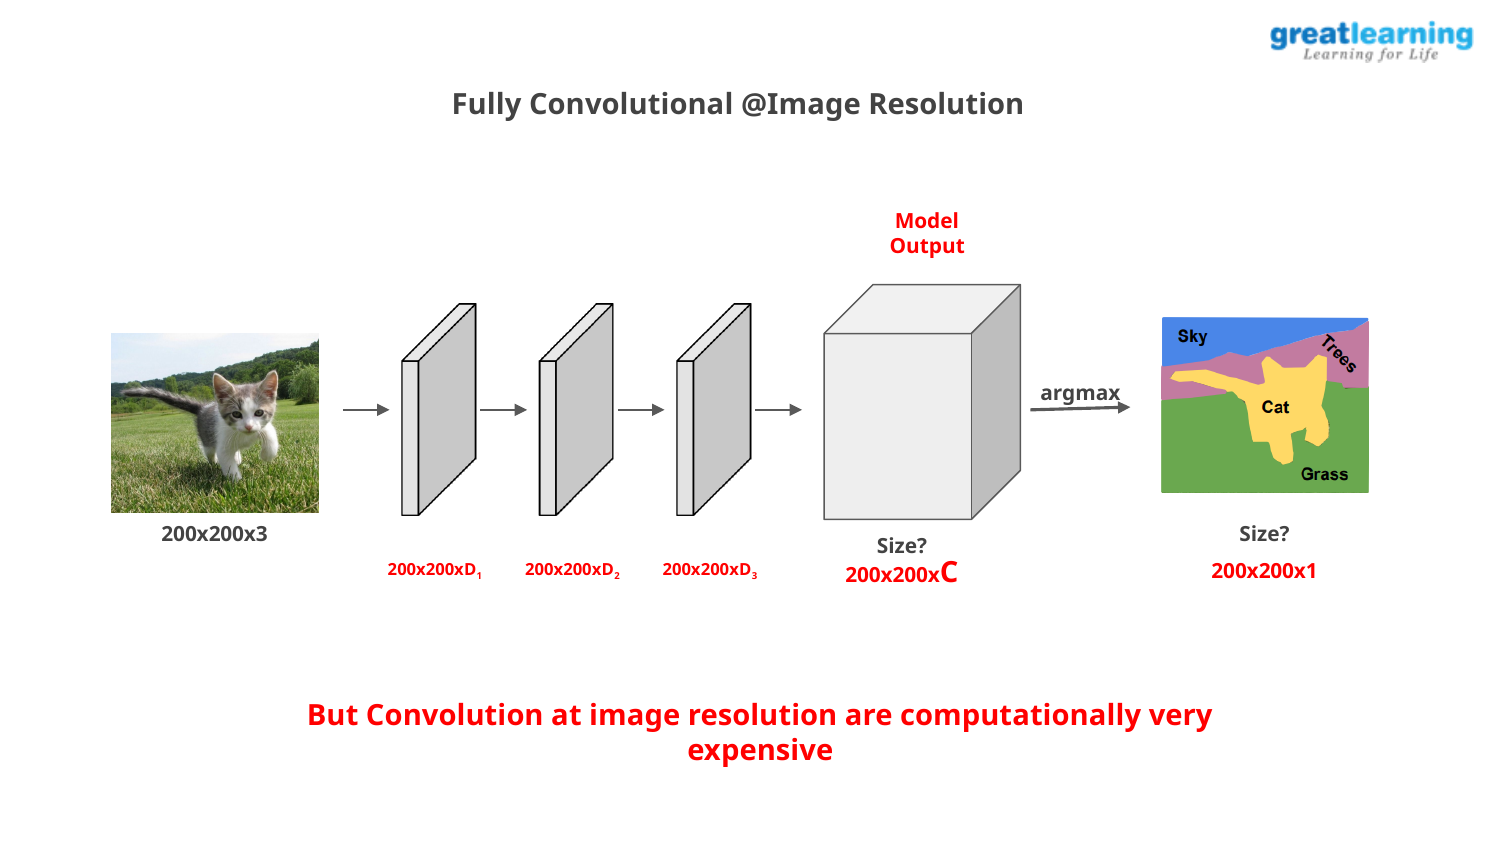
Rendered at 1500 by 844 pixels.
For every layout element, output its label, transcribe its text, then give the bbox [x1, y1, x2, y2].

text_box argmax [997, 371, 1155, 412]
picture [664, 300, 756, 520]
text_box 200x200xD3 [627, 550, 793, 591]
picture [526, 300, 619, 520]
picture [1160, 314, 1369, 494]
picture [110, 330, 319, 513]
picture [1270, 20, 1474, 63]
text_box Model Output [844, 212, 1010, 253]
picture [389, 300, 481, 520]
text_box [1030, 406, 1131, 410]
text_box Size? [1181, 512, 1348, 550]
text_box Size? [819, 525, 985, 550]
text_box Fully Convolutional @Image Resolution [143, 67, 1334, 138]
text_box 200x200x1 [1181, 550, 1348, 591]
text_box But Convolution at image resolution are computationally very expensive [222, 681, 1299, 750]
text_box 200x200xC [819, 550, 985, 591]
text_box 200x200xD2 [489, 550, 627, 591]
text_box [824, 284, 1021, 520]
table_header 1x1 [824, 284, 1019, 333]
text_box 200x200x3 [131, 522, 298, 553]
text_box 200x200xD1 [352, 550, 489, 591]
